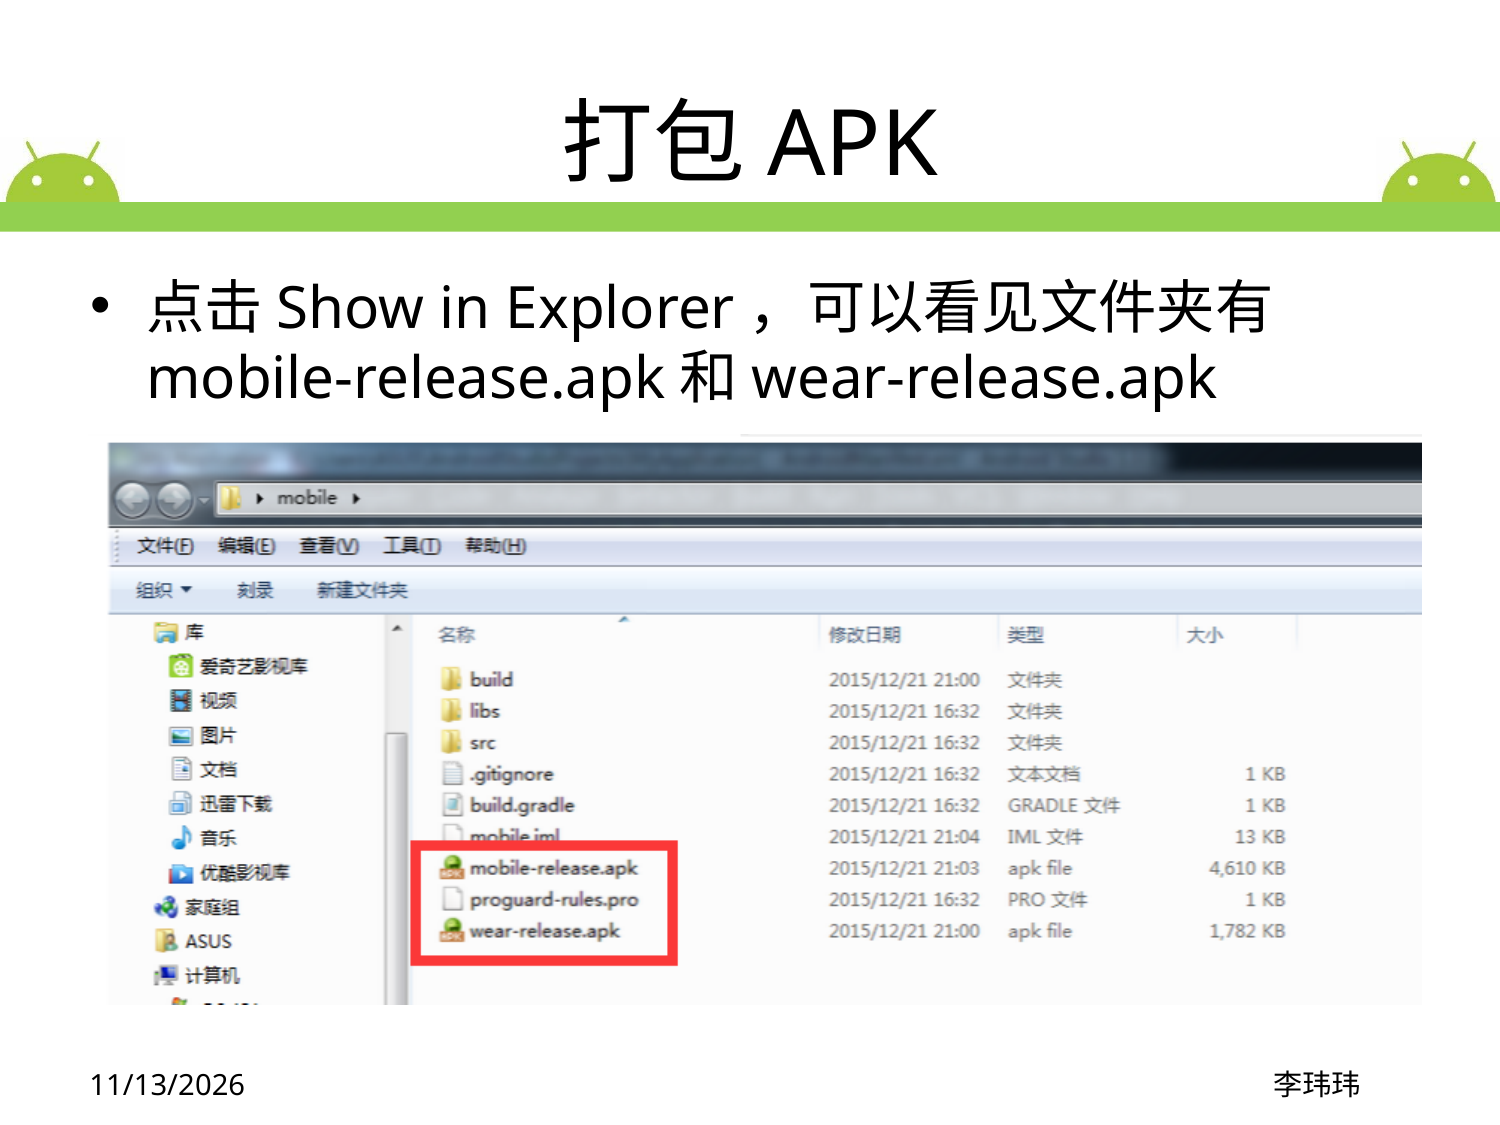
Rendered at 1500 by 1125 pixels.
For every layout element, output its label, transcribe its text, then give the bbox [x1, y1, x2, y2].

picture [1425, 137, 1500, 202]
title 打包APK [75, 45, 1425, 233]
picture [87, 434, 1422, 1006]
picture [0, 137, 75, 202]
list 点击Show in Explorer，可以看见文件夹有mobile-release.apk和wear-release.apk [75, 262, 1425, 1005]
